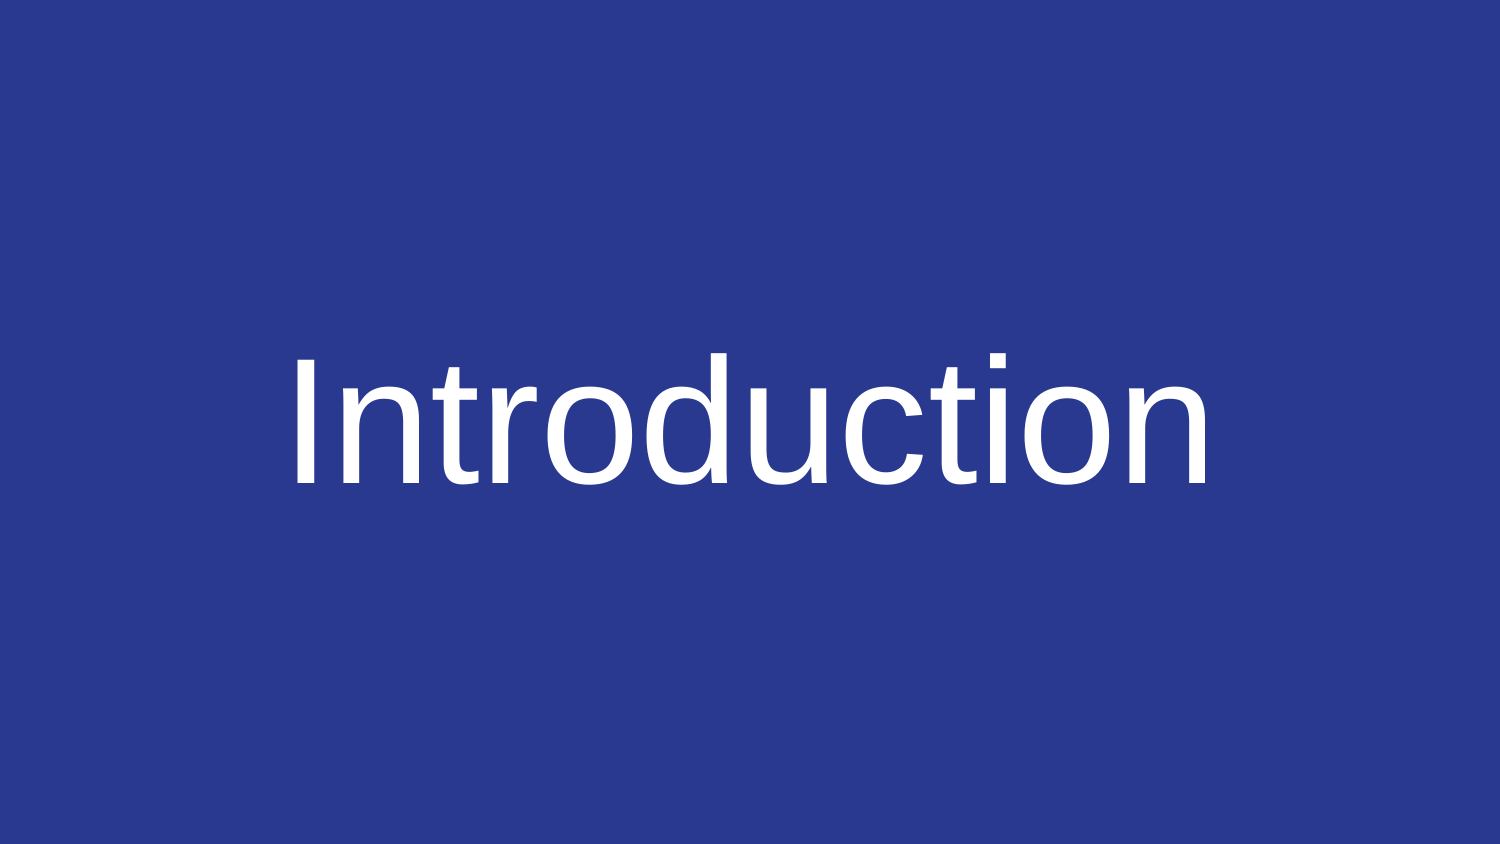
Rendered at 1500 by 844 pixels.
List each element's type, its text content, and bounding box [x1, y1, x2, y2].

text_box Introduction [257, 289, 1243, 492]
